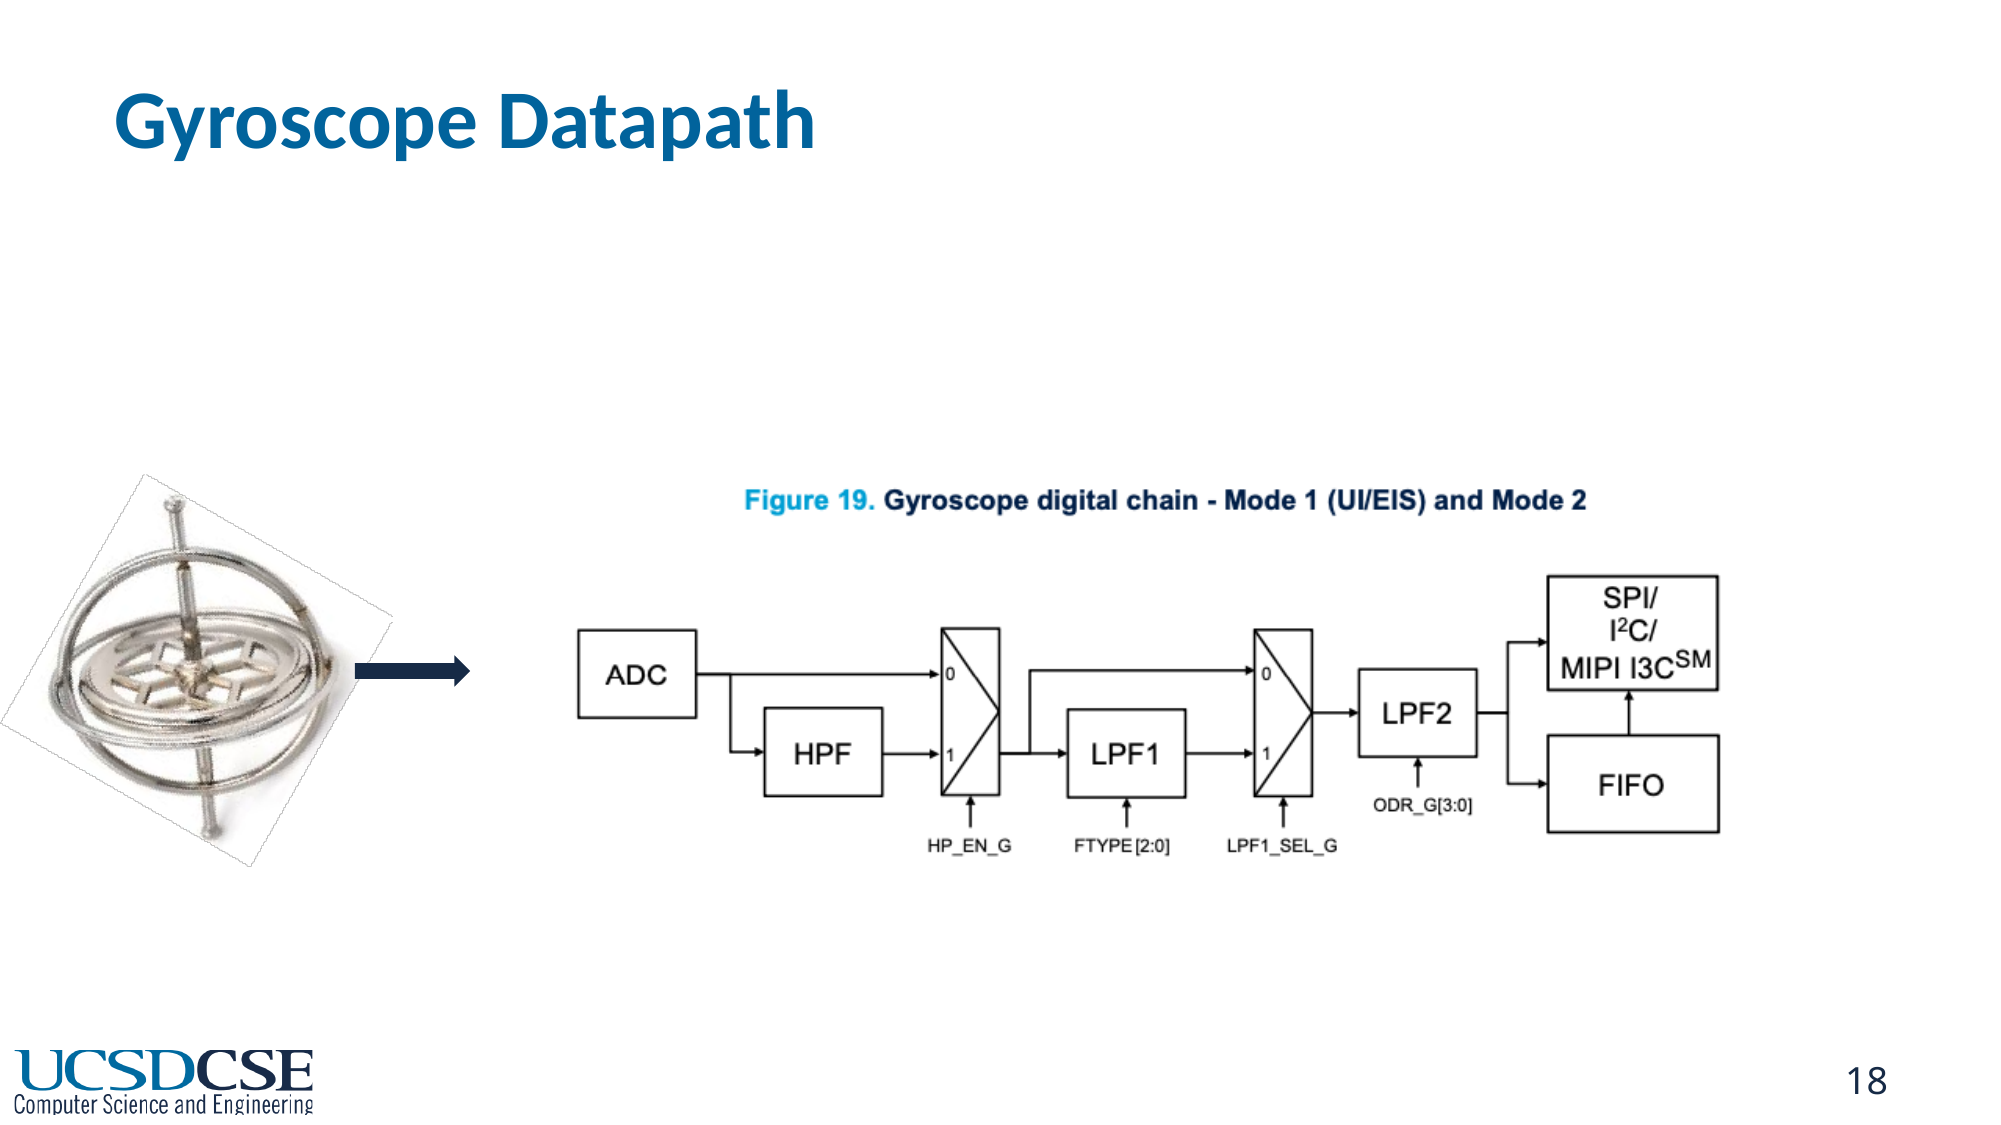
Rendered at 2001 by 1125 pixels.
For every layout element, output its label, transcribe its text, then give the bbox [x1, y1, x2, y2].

picture [476, 474, 1748, 882]
title Gyroscope Datapath [99, 9, 1900, 222]
picture [2, 474, 393, 866]
text_box [352, 653, 471, 689]
